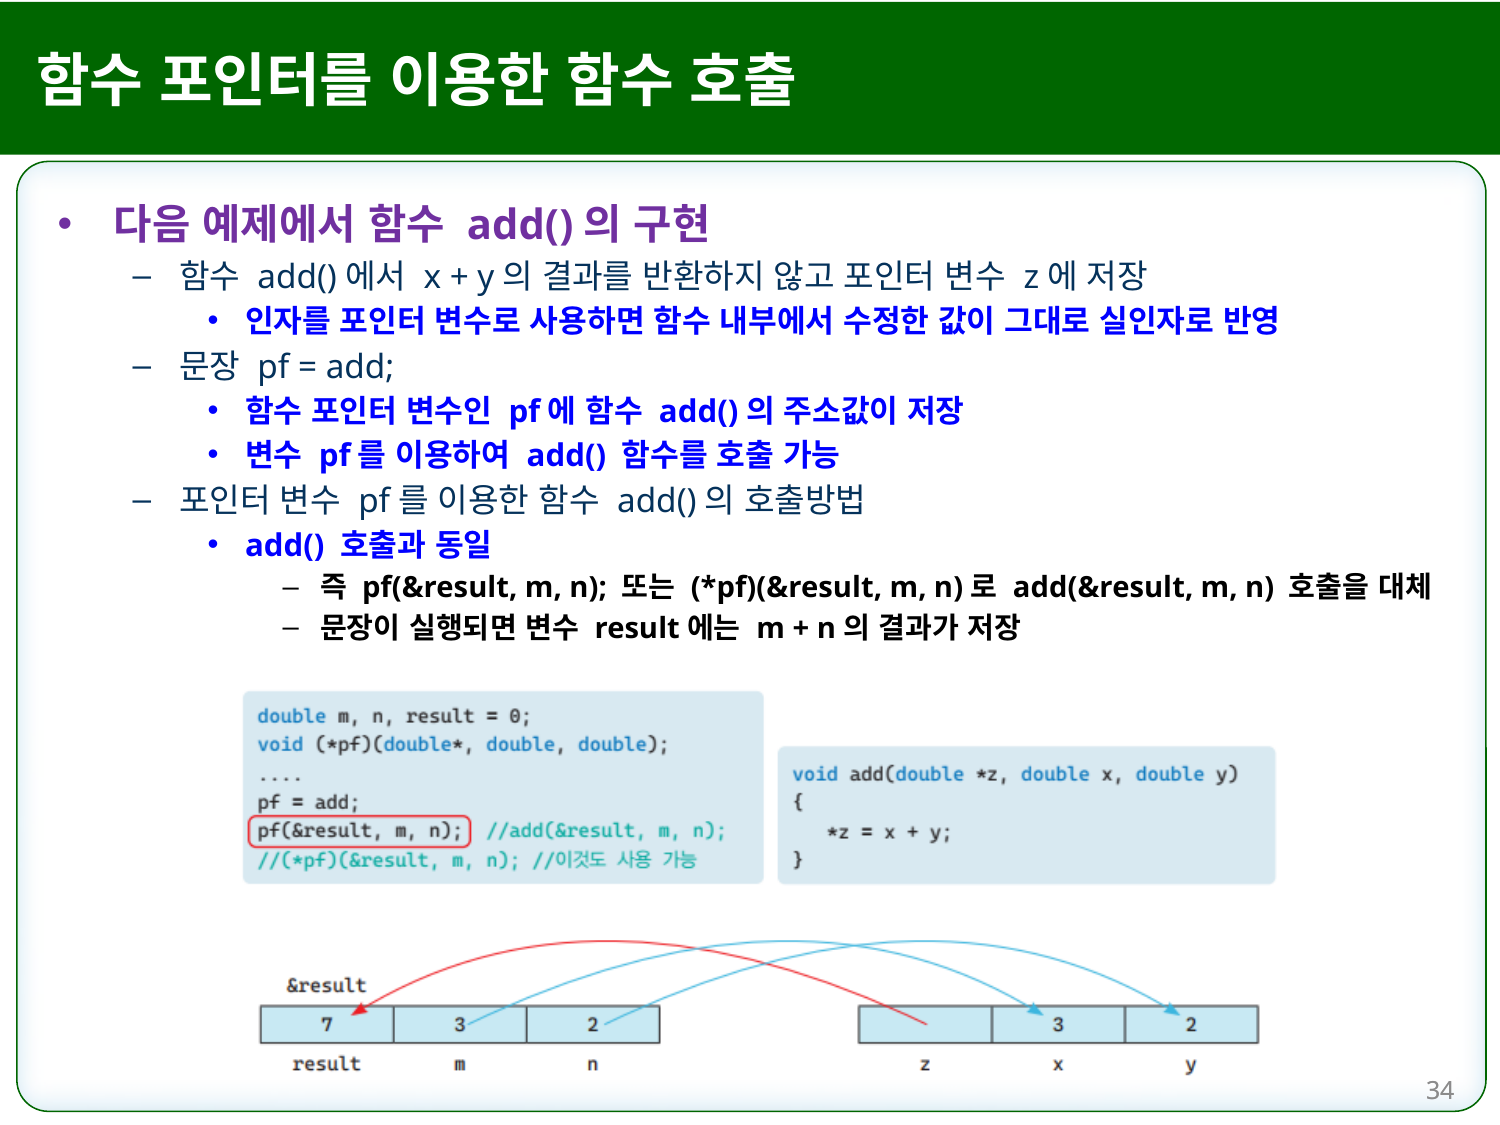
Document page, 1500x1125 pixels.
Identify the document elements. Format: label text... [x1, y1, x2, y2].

slide_number 34 [1119, 1071, 1470, 1112]
title 함수 포인터를 이용한 함수 호출 [21, 40, 1476, 115]
list 다음 예제에서 함수 add()의 구현 함수 add()에서 x + y의 결과를 반환하지 않고 포인터 변수 z에 저장 인자를 포인터 변수로 사용하면 함수 내부에서 수정한 값이 그대로 실인자로 반영 문장 pf = add; 함수 포인터 변수인 pf에 함수 add()의 주소값이 저장 변수 pf를 이용하여 add() 함수를 호출 가능 포인터 변수 pf를 이용한 함수 add()의 호출방법 add() 호출과 동일 즉 pf(&result, m, n); 또는 (*pf)(&result, m, n)로 add(&result, m, n) 호출을 대체 문장이 실행되면 변수 result에는 m + n의 결과가 저장 [42, 190, 1454, 1065]
picture [236, 679, 1280, 1081]
